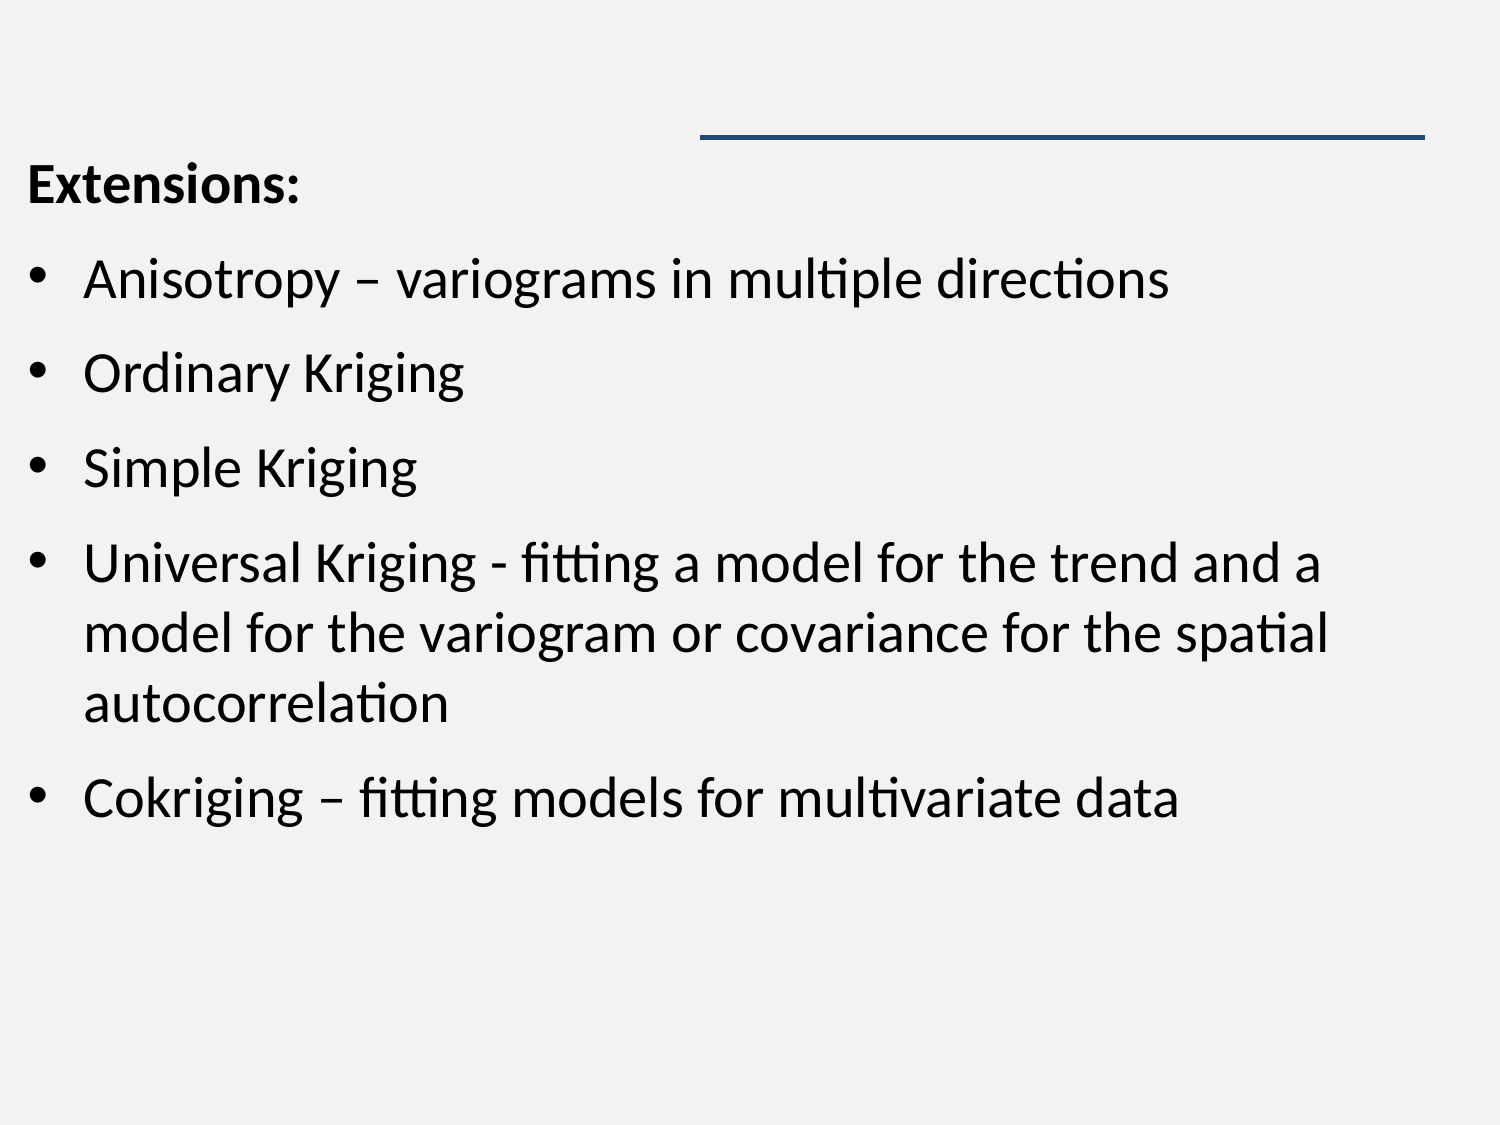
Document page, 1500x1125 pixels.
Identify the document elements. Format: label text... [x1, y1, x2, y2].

list Extensions: Anisotropy – variograms in multiple directions Ordinary Kriging Simple Kriging Universal Kriging - fitting a model for the trend and a model for the variogram or covariance for the spatial autocorrelation Cokriging – fitting models for multivariate data [12, 137, 1488, 1113]
